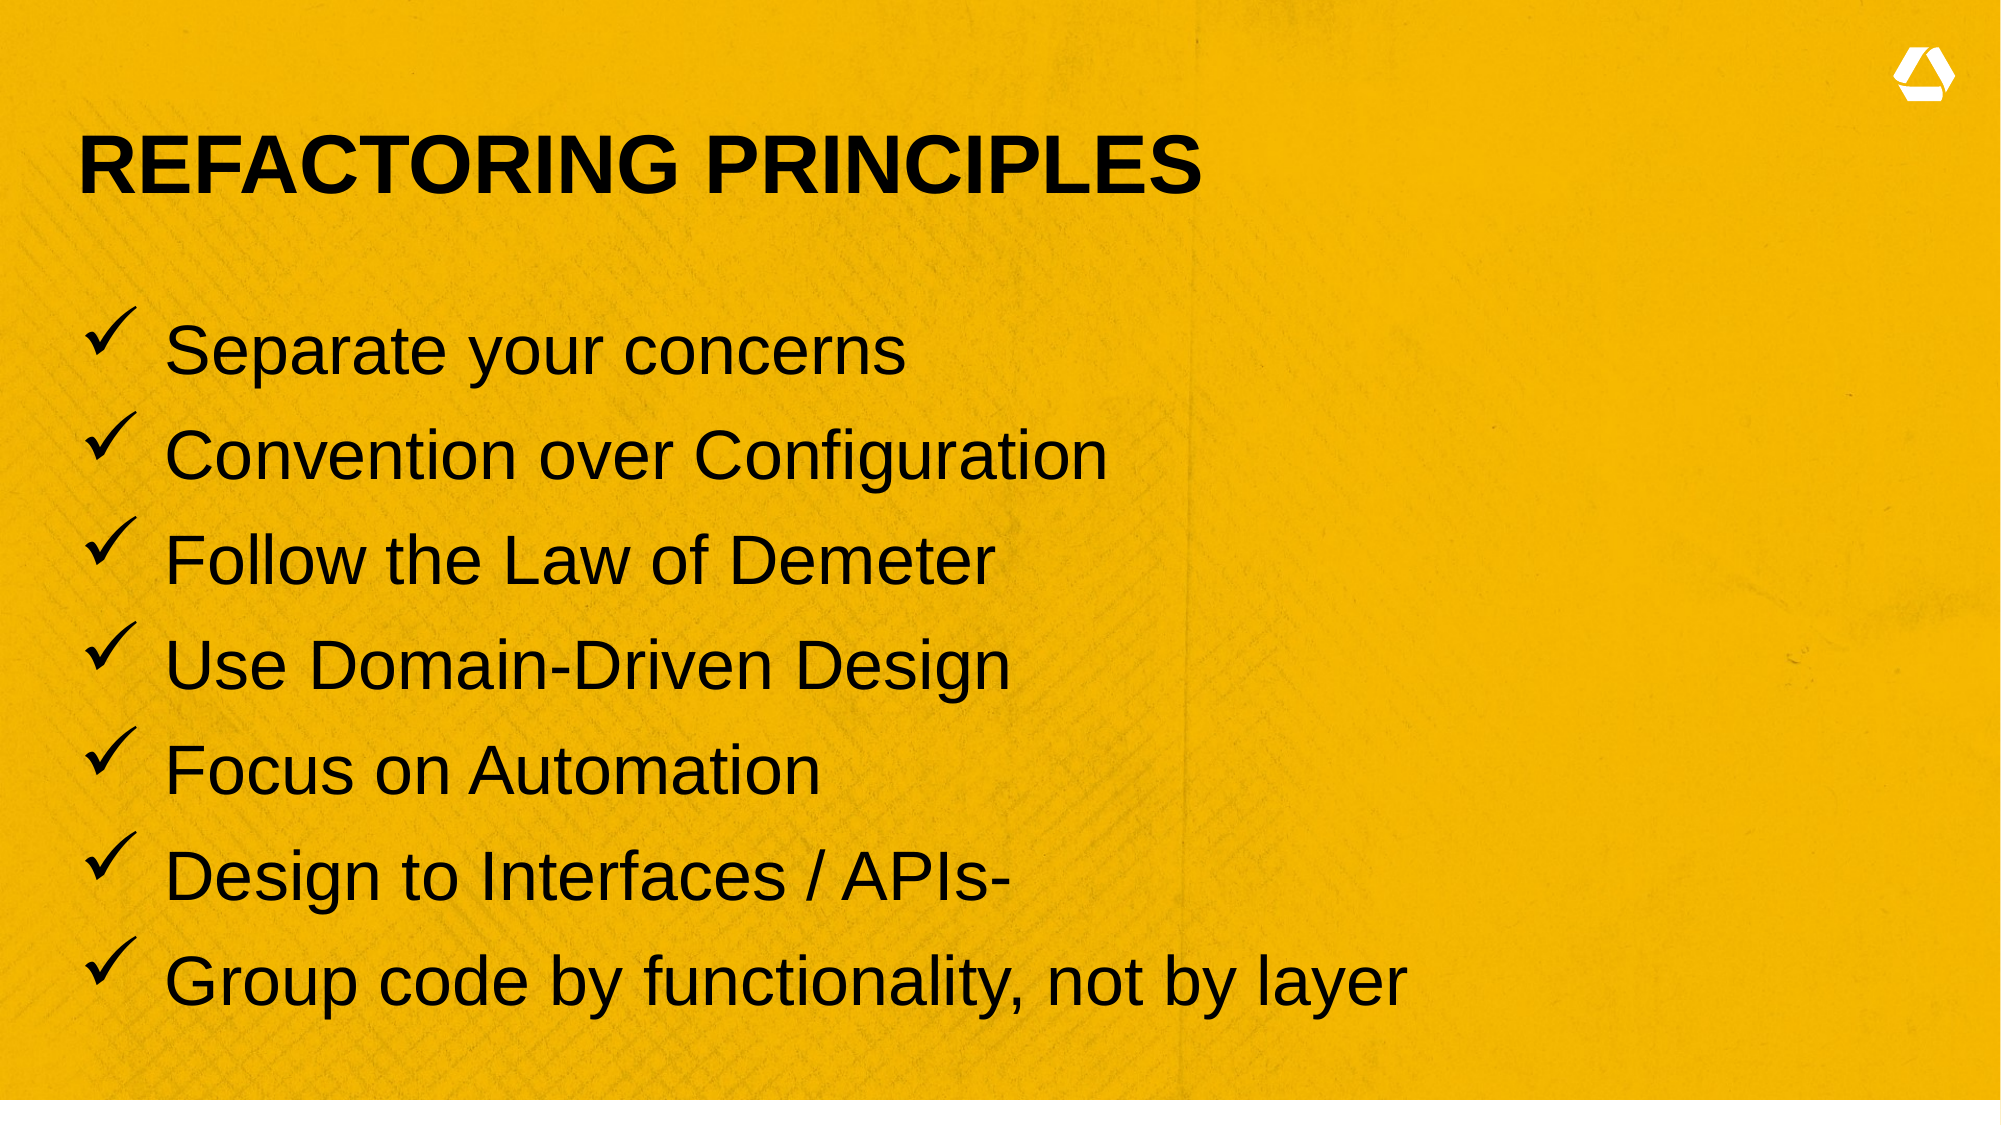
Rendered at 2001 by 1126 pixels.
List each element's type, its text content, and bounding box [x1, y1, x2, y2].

list Separate your concerns Convention over Configuration Follow the Law of Demeter Use Domain-Driven Design Focus on Automation Design to Interfaces / APIs- Group code by functionality, not by layer [79, 304, 1767, 1024]
title Refactoring Principles [77, 100, 1766, 227]
picture [0, 0, 2001, 1100]
